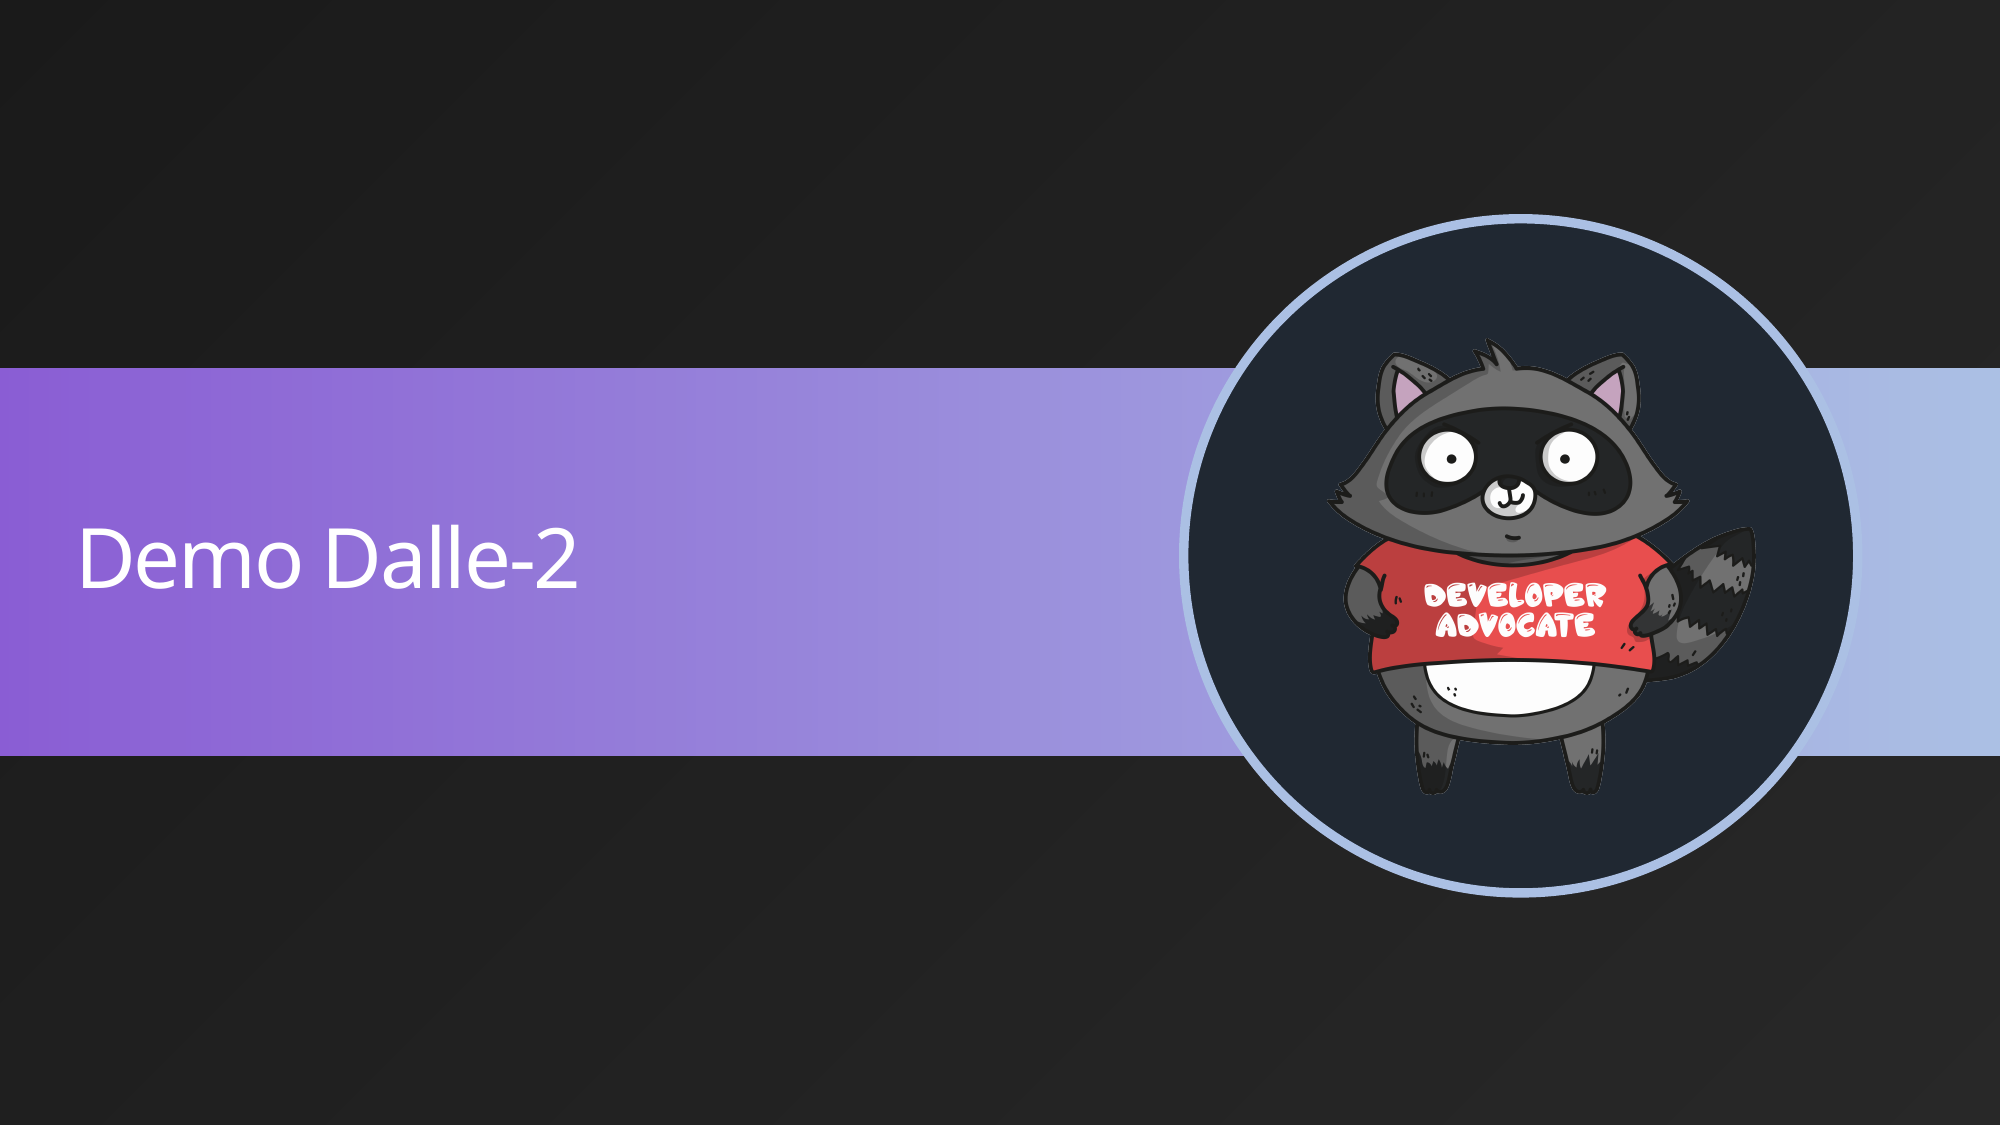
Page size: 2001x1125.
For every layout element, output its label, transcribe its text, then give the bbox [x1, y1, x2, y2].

picture [1327, 338, 1756, 795]
title Demo Dalle-2 [75, 501, 951, 624]
